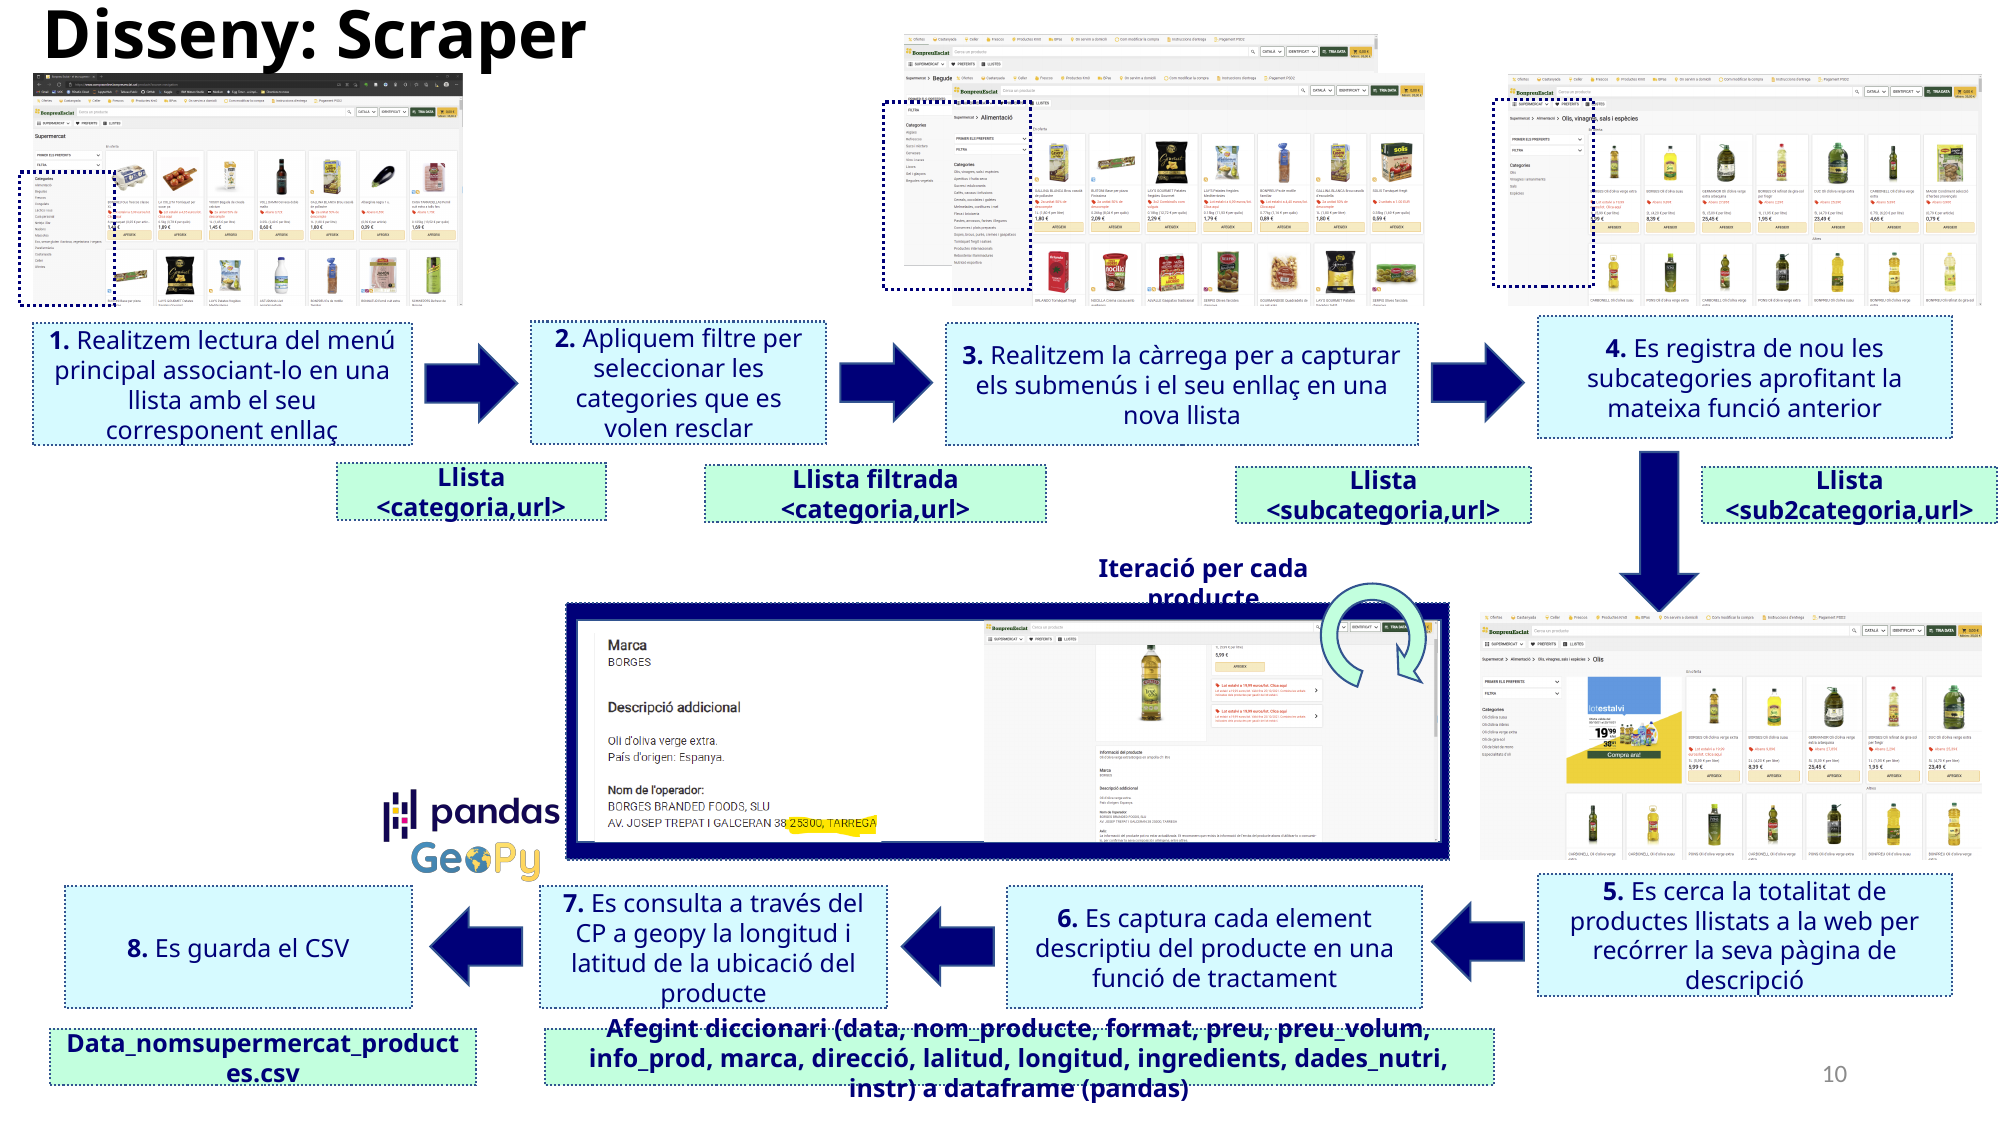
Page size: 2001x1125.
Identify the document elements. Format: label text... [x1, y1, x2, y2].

text_box 3. Realitzem la càrrega per a capturar els submenús i el seu enllaç en una nova llista [945, 322, 1419, 446]
text_box [1430, 341, 1526, 424]
text_box [565, 602, 1450, 861]
text_box Llista <categoria,url> [336, 462, 607, 521]
text_box 8. Es guarda el CSV [64, 885, 413, 1009]
text_box 5. Es cerca la totalitat de productes llistats a la web per recórrer la seva pàgina de descripció [1537, 873, 1953, 997]
text_box [839, 341, 934, 424]
text_box Iteració per cada producte [1044, 553, 1363, 612]
text_box 4. Es registra de nou les subcategories aprofitant la mateixa funció anterior [1537, 315, 1953, 439]
text_box [19, 171, 35, 307]
text_box Llista <subcategoria,url> [1235, 466, 1532, 524]
text_box 1. Realitzem lectura del menú principal associant-lo en una llista amb el seu corresponent enllaç [32, 322, 413, 446]
text_box 6. Es captura cada element descriptiu del producte en una funció de tractament [1006, 885, 1423, 1009]
text_box Disseny: Scraper [27, 0, 1753, 81]
text_box [1618, 450, 1701, 612]
picture [375, 776, 568, 899]
text_box [424, 342, 519, 425]
picture [904, 34, 1425, 306]
text_box [428, 905, 524, 988]
picture [984, 620, 1438, 842]
text_box Llista filtrada <categoria,url> [704, 464, 1047, 523]
text_box [1430, 900, 1525, 983]
text_box 7. Es consulta a través del CP a geopy la longitud i latitud de la ubicació del producte [539, 885, 888, 1009]
slide_number 10 [1412, 1042, 1863, 1103]
picture [594, 633, 882, 842]
text_box [900, 905, 995, 988]
text_box [1493, 99, 1507, 288]
text_box [576, 619, 1442, 843]
text_box Llista <sub2categoria,url> [1701, 466, 1998, 524]
picture [32, 73, 463, 306]
text_box 2. Apliquem filtre per seleccionar les categories que es volen resclar [530, 320, 827, 445]
text_box Data_nomsupermercat_productes.csv [49, 1028, 477, 1086]
text_box [1363, 582, 1424, 620]
picture [1480, 612, 1982, 860]
picture [1507, 74, 1982, 306]
text_box [882, 101, 952, 290]
text_box [1322, 611, 1349, 620]
text_box Afegint diccionari (data, nom_producte, format, preu, preu_volum, info_prod, marca, direcció, lalitud, longitud, ingredients, dades_nutri, instr) a dataframe (pandas) [544, 1028, 1495, 1086]
